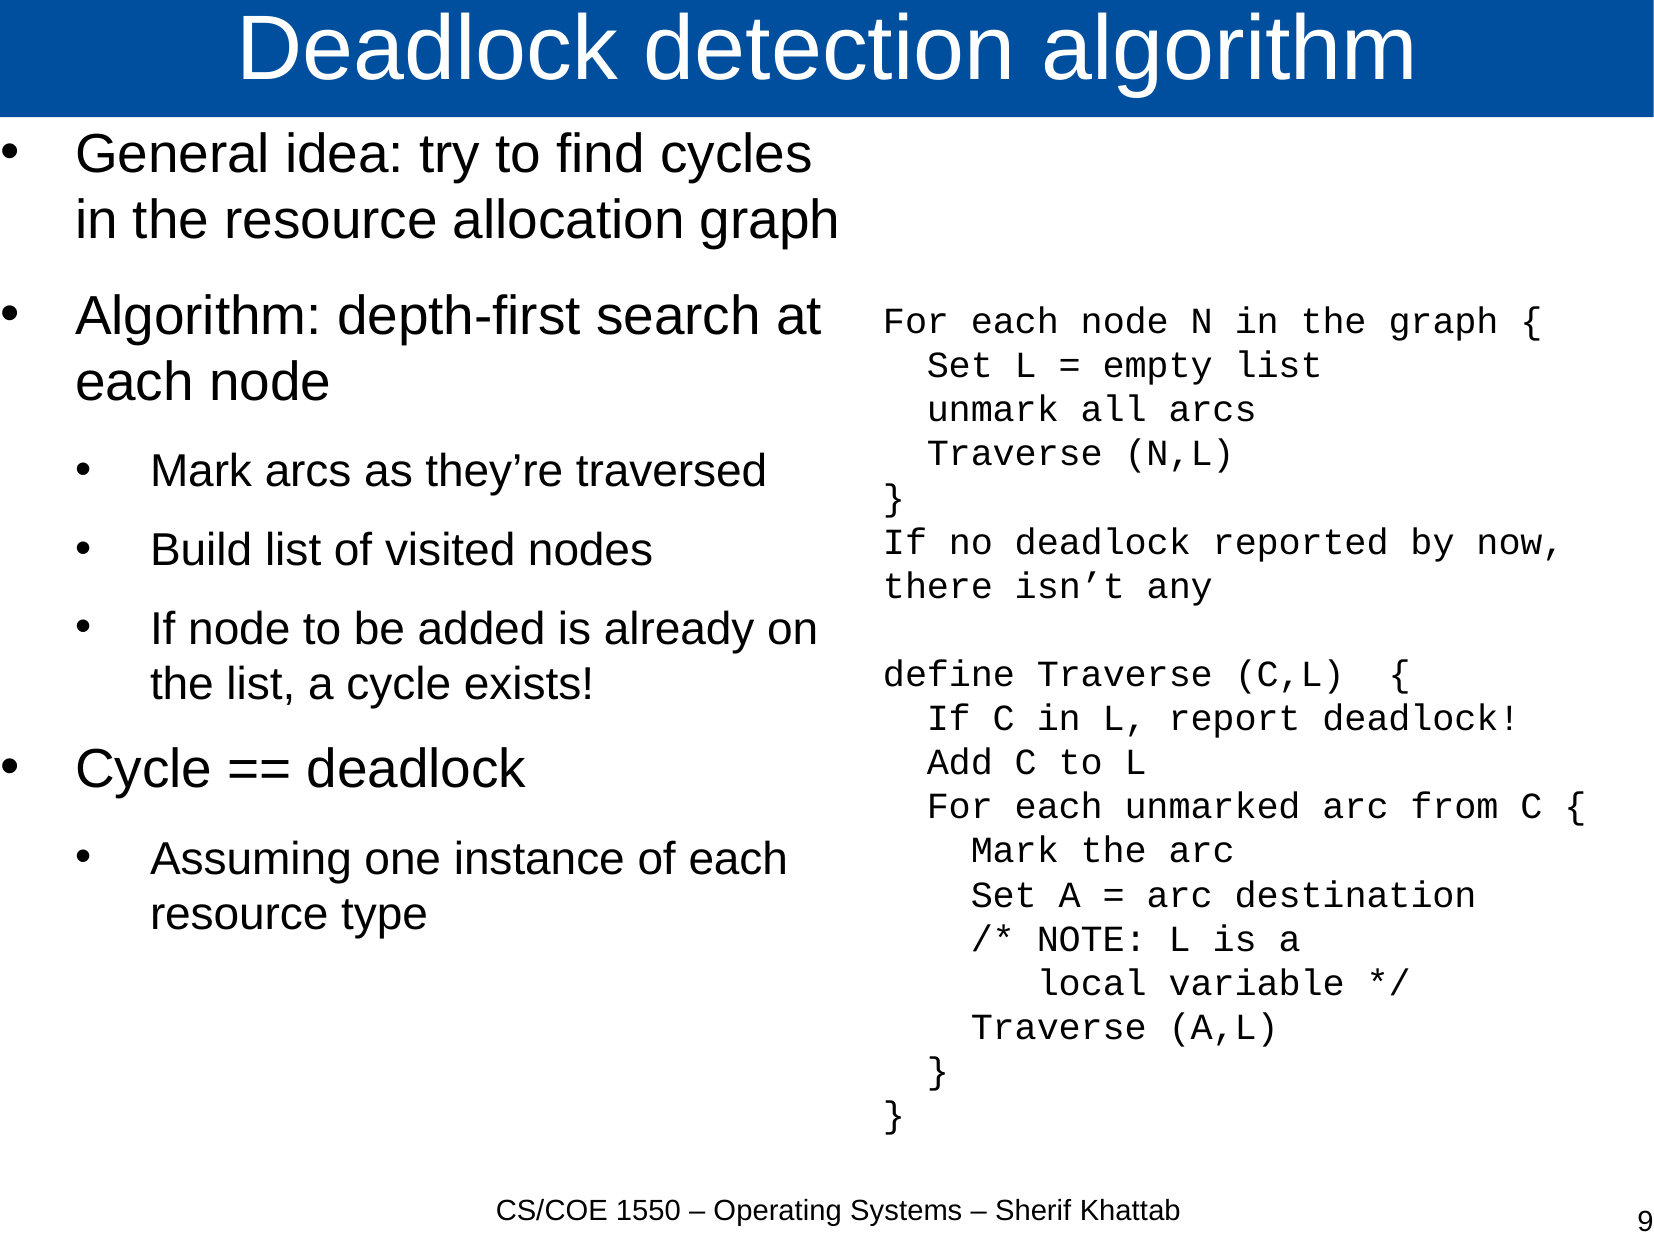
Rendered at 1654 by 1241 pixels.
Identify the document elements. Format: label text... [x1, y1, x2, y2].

footer CS/COE 1550 – Operating Systems – Sherif Khattab [460, 1190, 1217, 1241]
slide_number 9 [897, 1201, 1654, 1241]
list General idea: try to find cycles in the resource allocation graph Algorithm: depth-first search at each node Mark arcs as they’re traversed Build list of visited nodes If node to be added is already on the list, a cycle exists! Cycle == deadlock Assuming one instance of each resource type [0, 117, 843, 1195]
title Deadlock detection algorithm [0, 0, 1654, 118]
text_box For each node N in the graph { Set L = empty list unmark all arcs Traverse (N,L) } If no deadlock reported by now, there isn’t any define Traverse (C,L) { If C in L, report deadlock! Add C to L For each unmarked arc from C { Mark the arc Set A = arc destination /* NOTE: L is a local variable */ Traverse (A,L) } } [868, 289, 1626, 1143]
